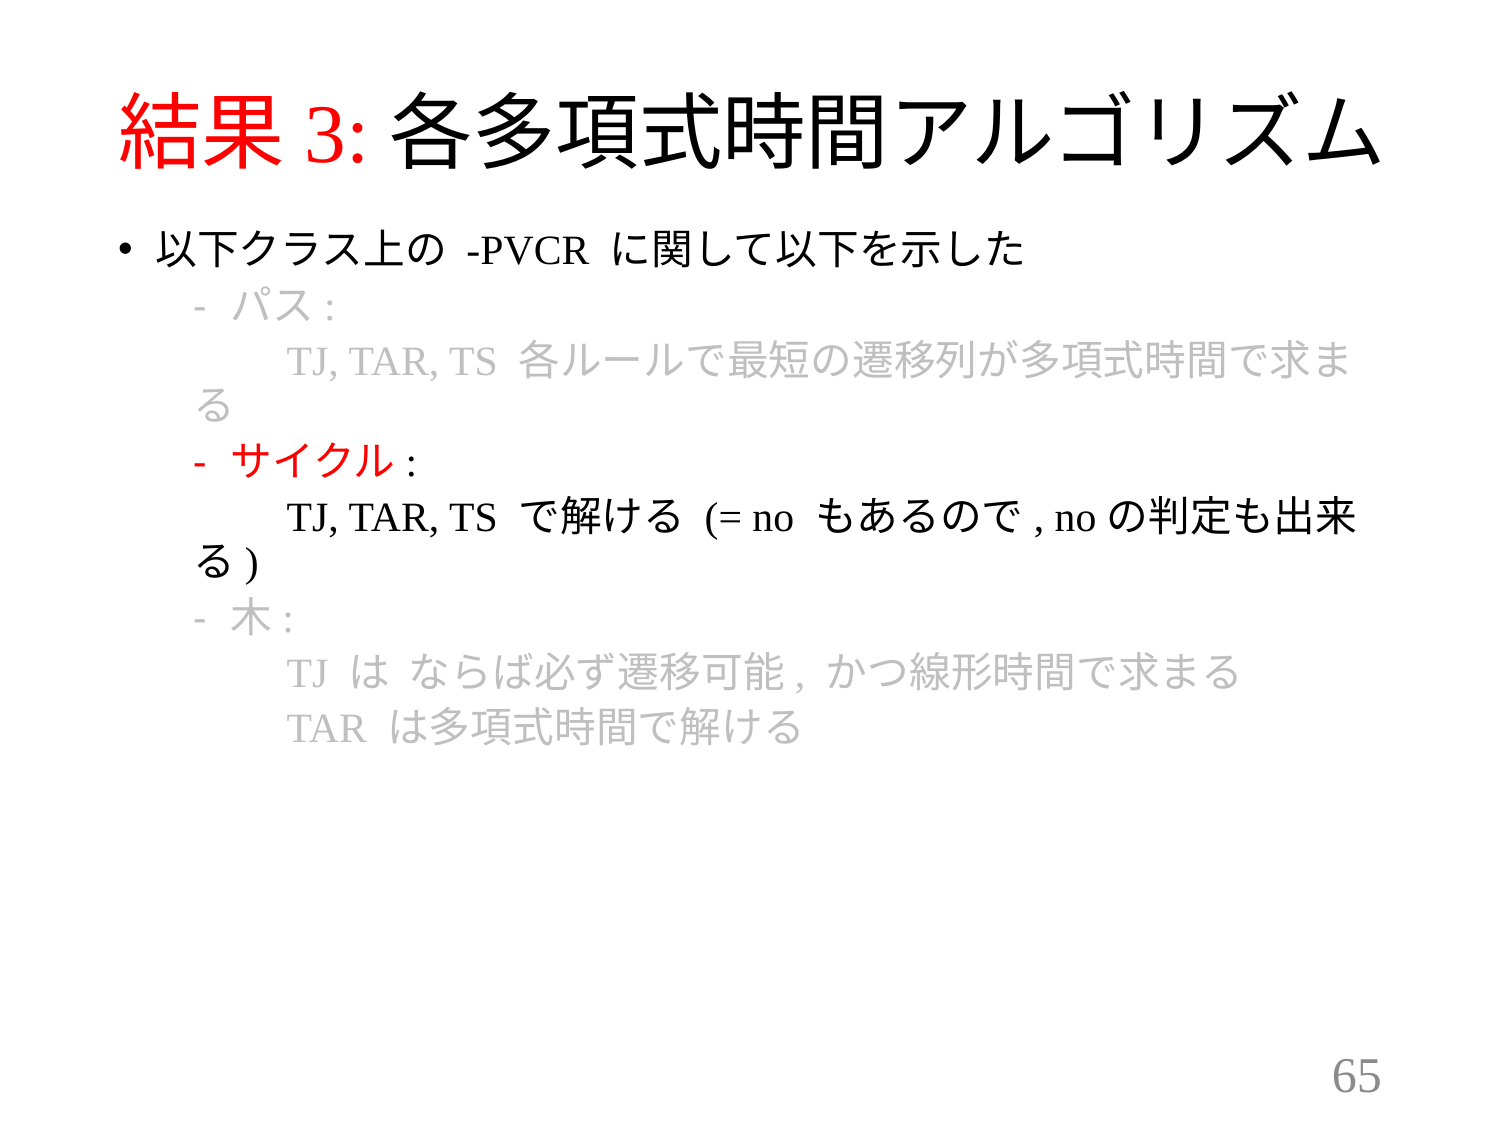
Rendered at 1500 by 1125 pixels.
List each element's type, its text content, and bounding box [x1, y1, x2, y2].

title 結果3:各多項式時間アルゴリズム [103, 59, 1416, 211]
slide_number 65 [1302, 1042, 1397, 1103]
